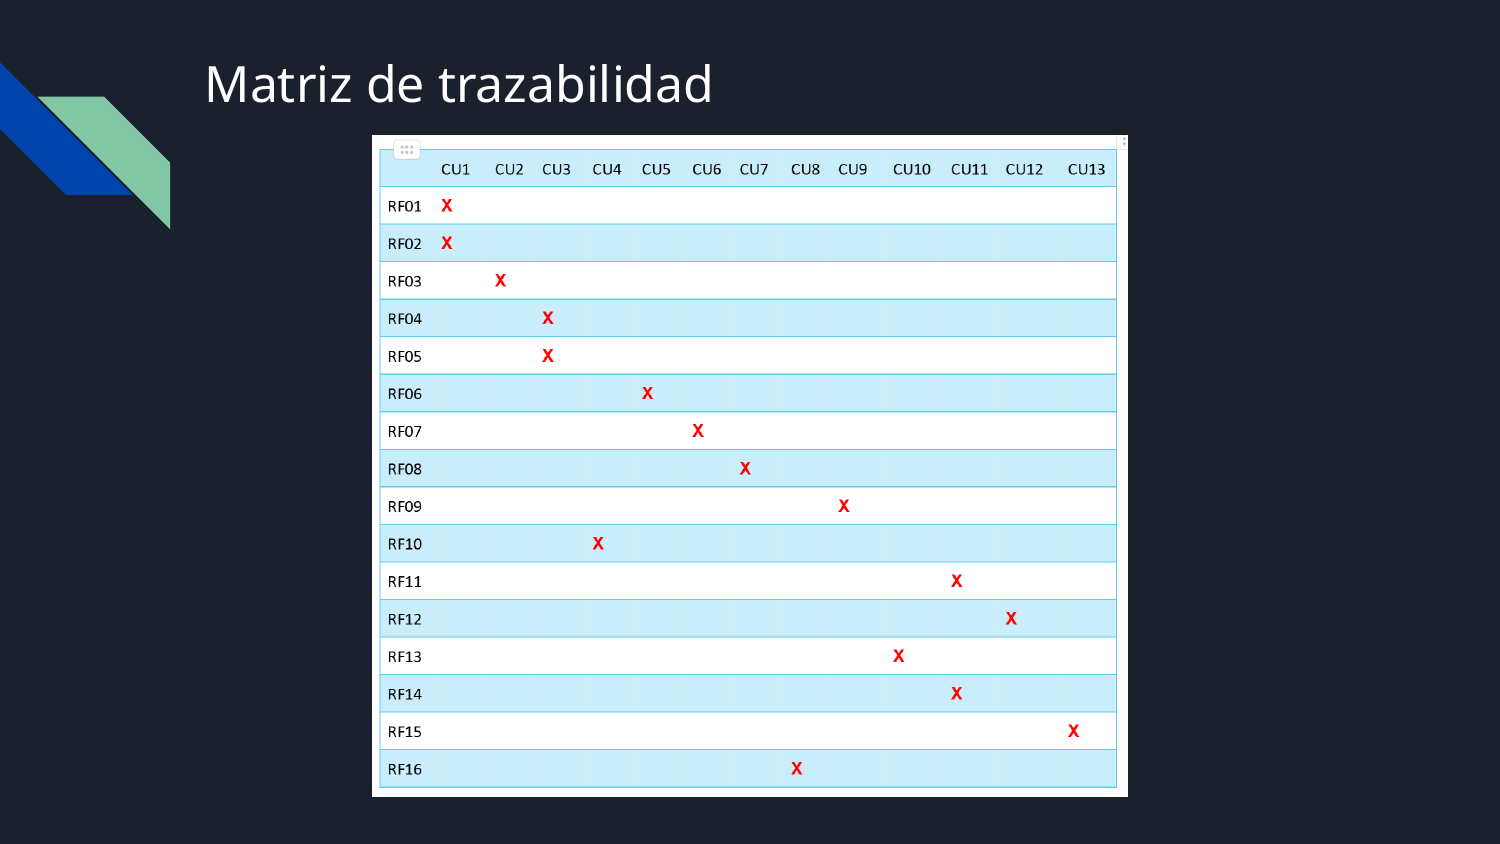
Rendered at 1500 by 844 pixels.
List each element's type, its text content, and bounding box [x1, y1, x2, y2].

picture [372, 134, 1128, 797]
title Matriz de trazabilidad [189, 34, 1345, 185]
